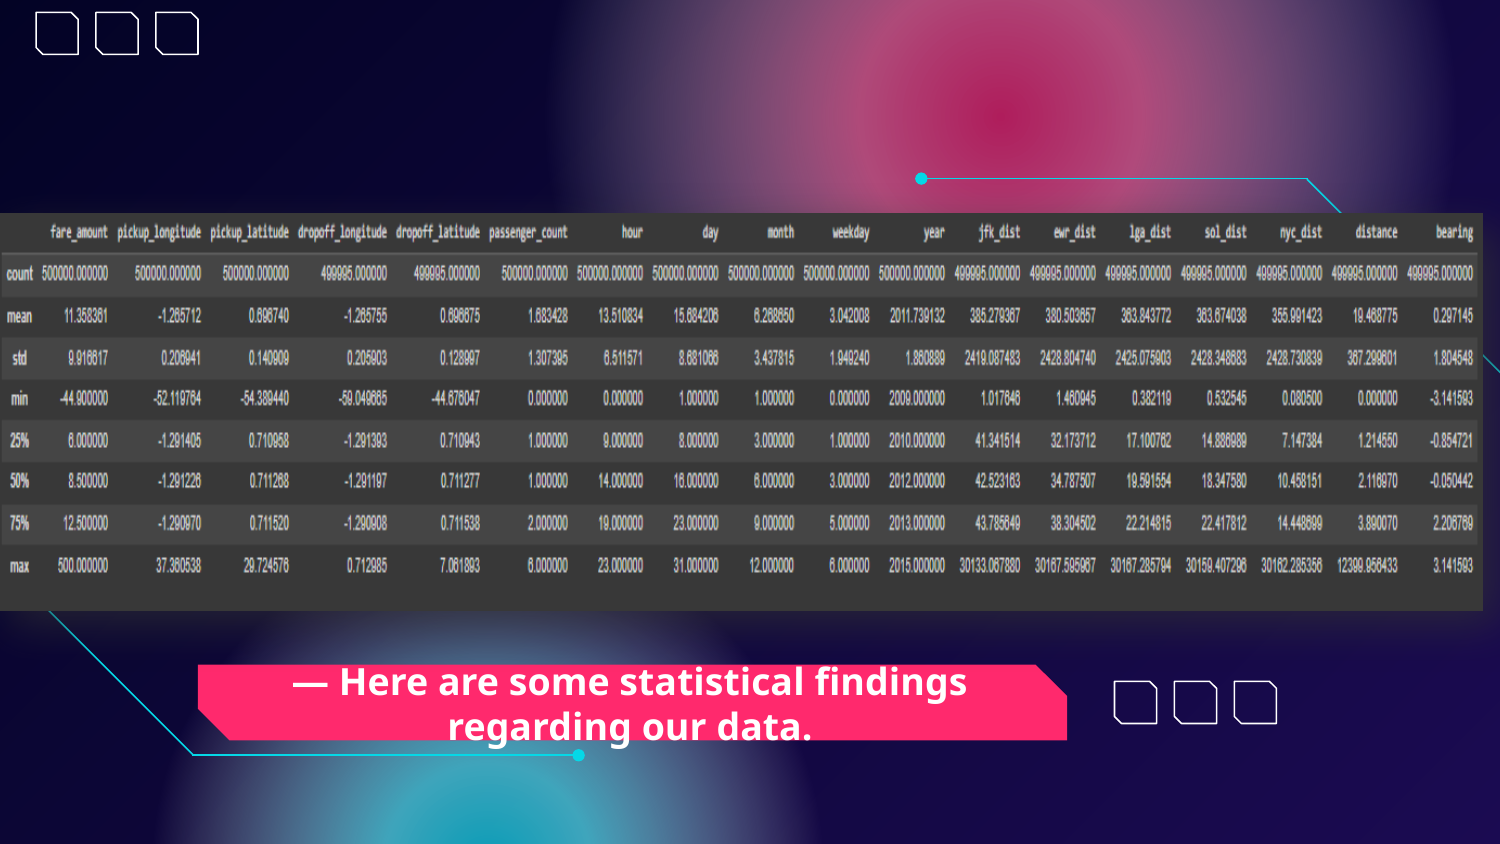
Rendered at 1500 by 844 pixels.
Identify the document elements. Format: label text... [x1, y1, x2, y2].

picture [0, 213, 1484, 611]
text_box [35, 12, 199, 55]
title — Here are some statistical findings regarding our data. [193, 664, 1067, 741]
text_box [1114, 681, 1277, 724]
